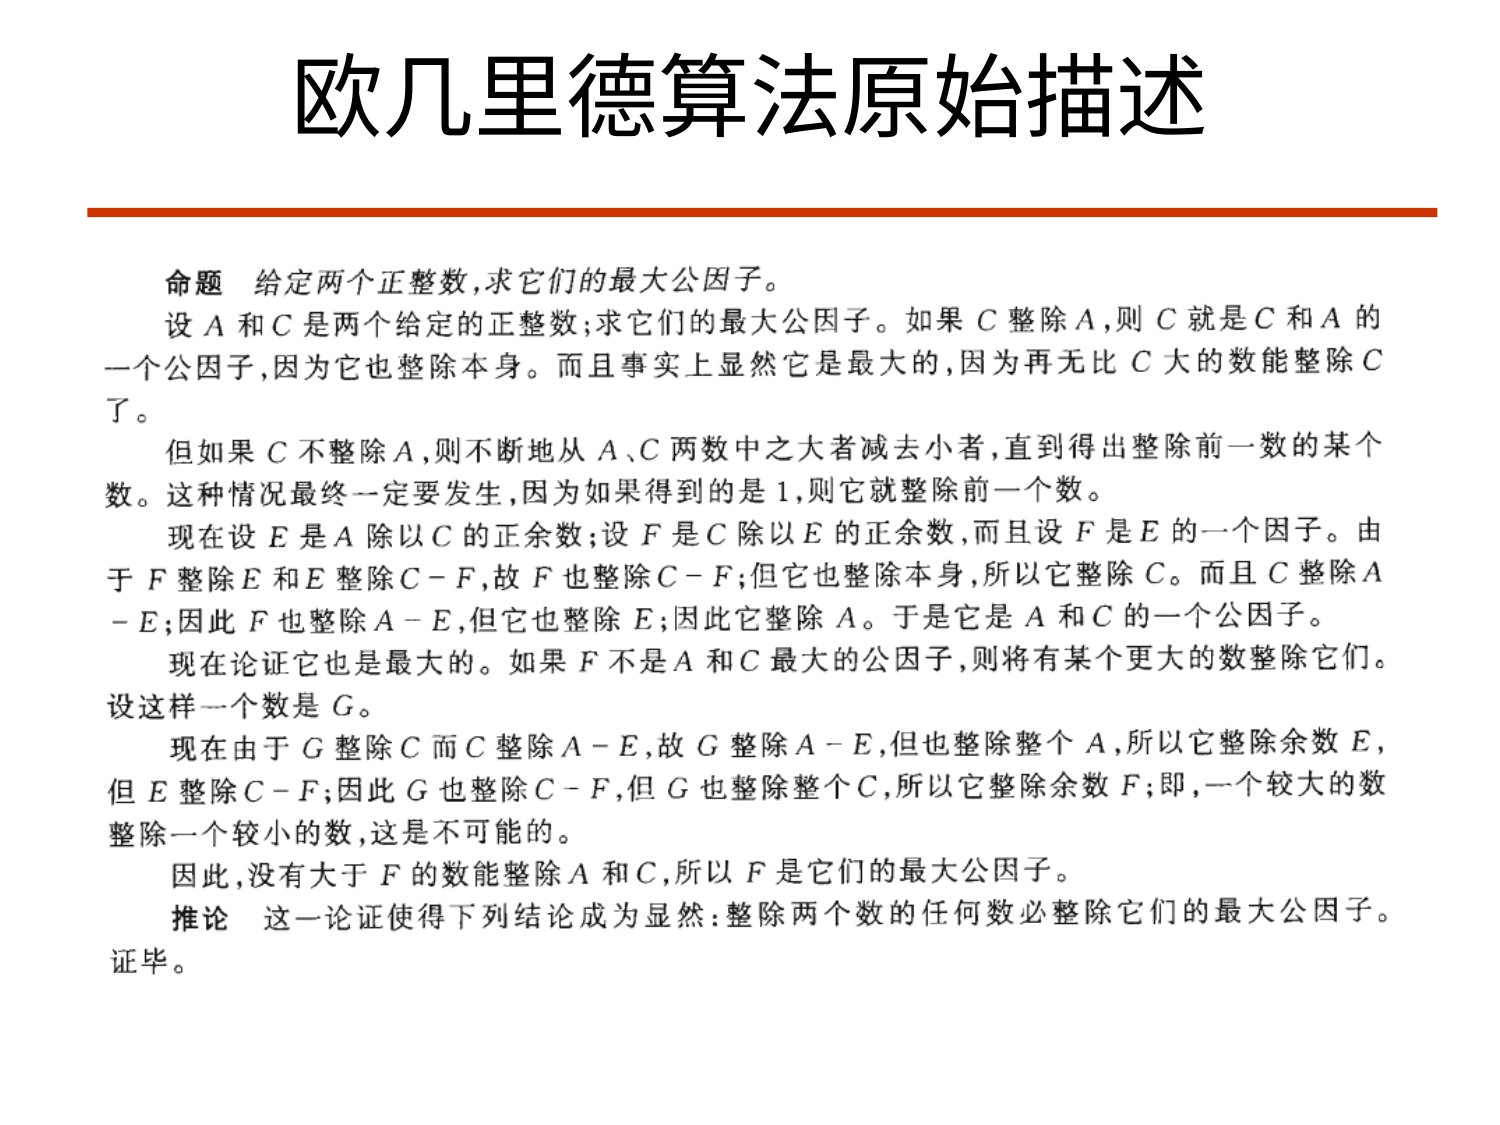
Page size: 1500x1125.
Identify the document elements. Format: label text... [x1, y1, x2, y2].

title 欧几里德算法原始描述 [112, 0, 1388, 188]
picture [64, 255, 1404, 988]
